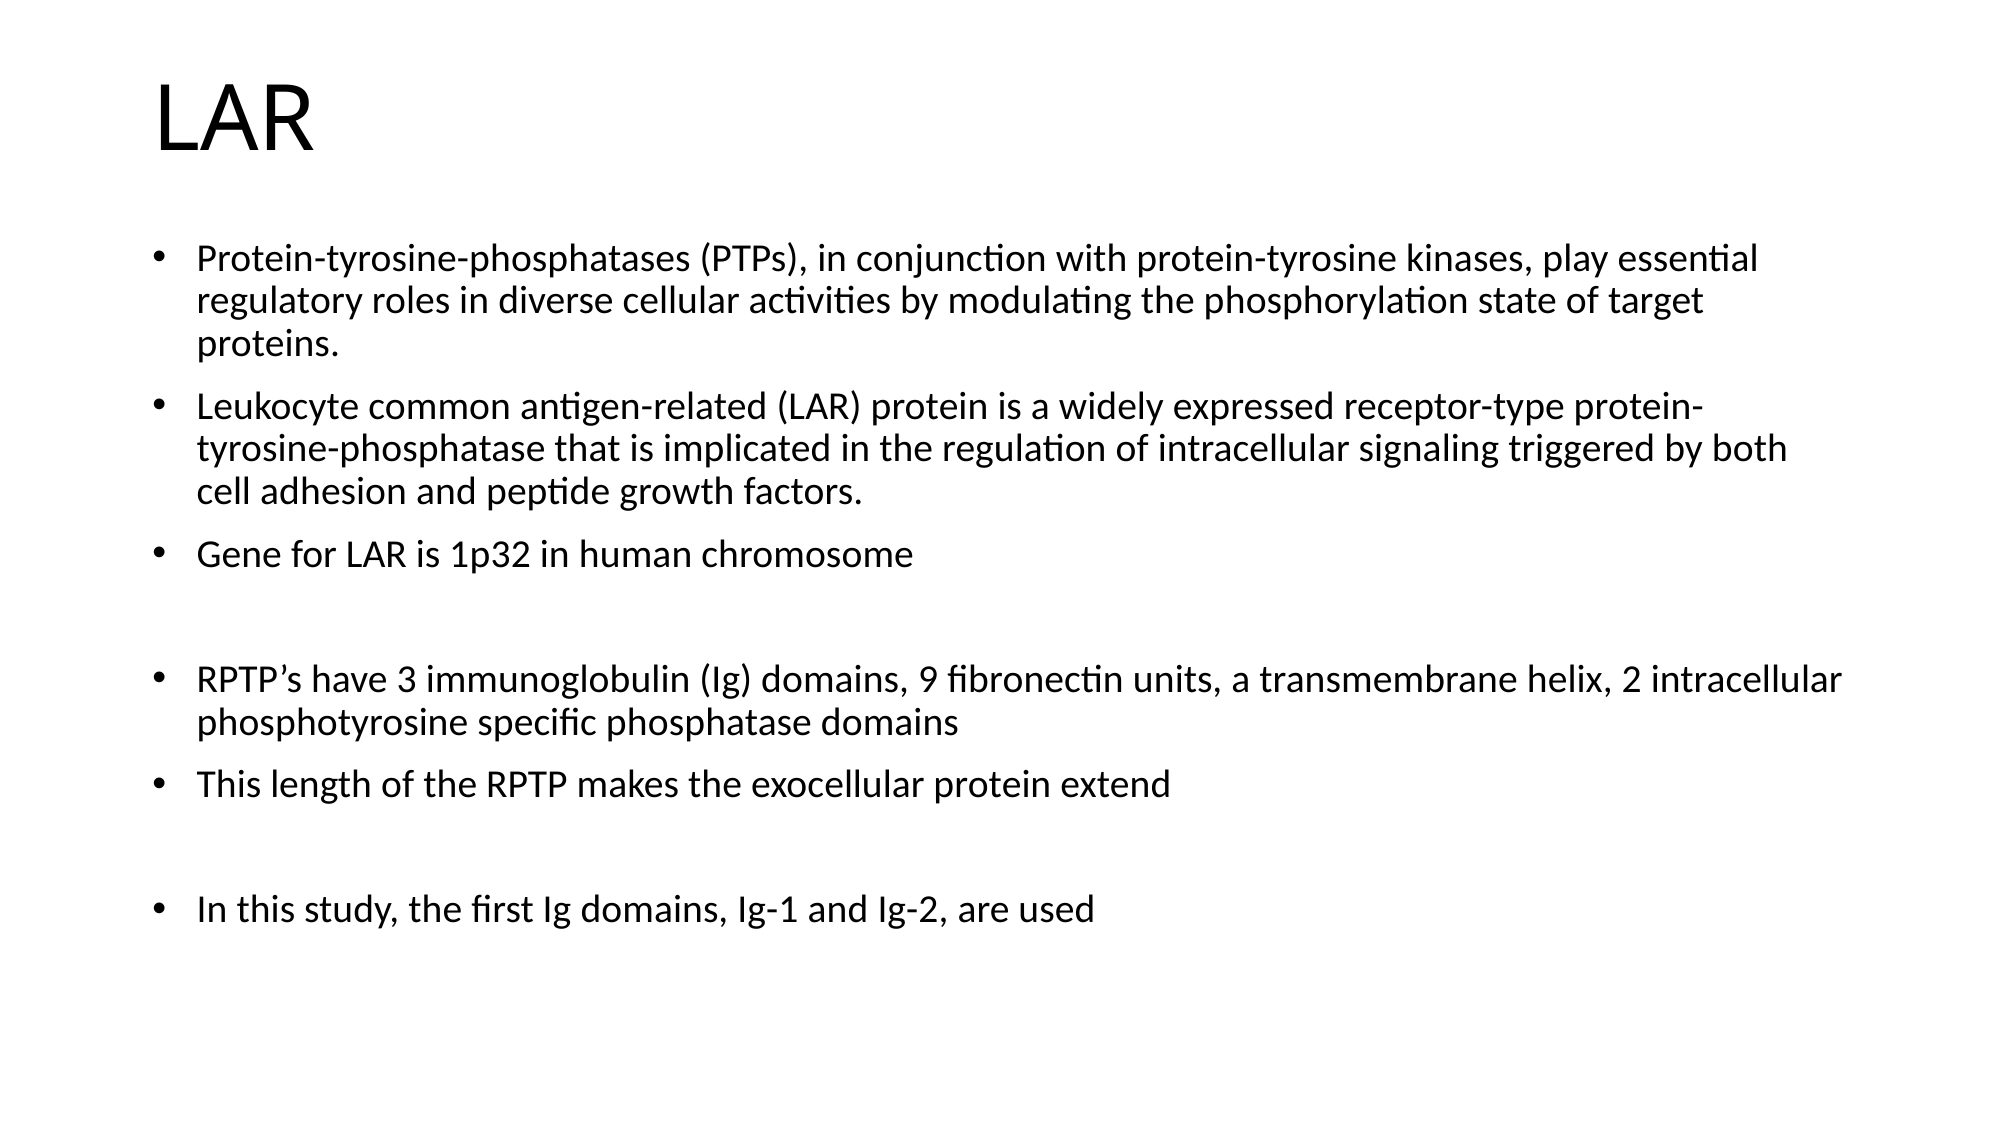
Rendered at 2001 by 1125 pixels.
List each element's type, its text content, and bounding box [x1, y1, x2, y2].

text_box LAR [137, 59, 1863, 183]
text_box Protein-tyrosine-phosphatases (PTPs), in conjunction with protein-tyrosine kinases, play essential regulatory roles in diverse cellular activities by modulating the phosphorylation state of target proteins. Leukocyte common antigen-related (LAR) protein is a widely expressed receptor-type protein-tyrosine-phosphatase that is implicated in the regulation of intracellular signaling triggered by both cell adhesion and peptide growth factors. Gene for LAR is 1p32 in human chromosome RPTP’s have 3 immunoglobulin (Ig) domains, 9 fibronectin units, a transmembrane helix, 2 intracellular phosphotyrosine specific phosphatase domains This length of the RPTP makes the exocellular protein extend In this study, the first Ig domains, Ig-1 and Ig-2, are used [137, 229, 1863, 944]
